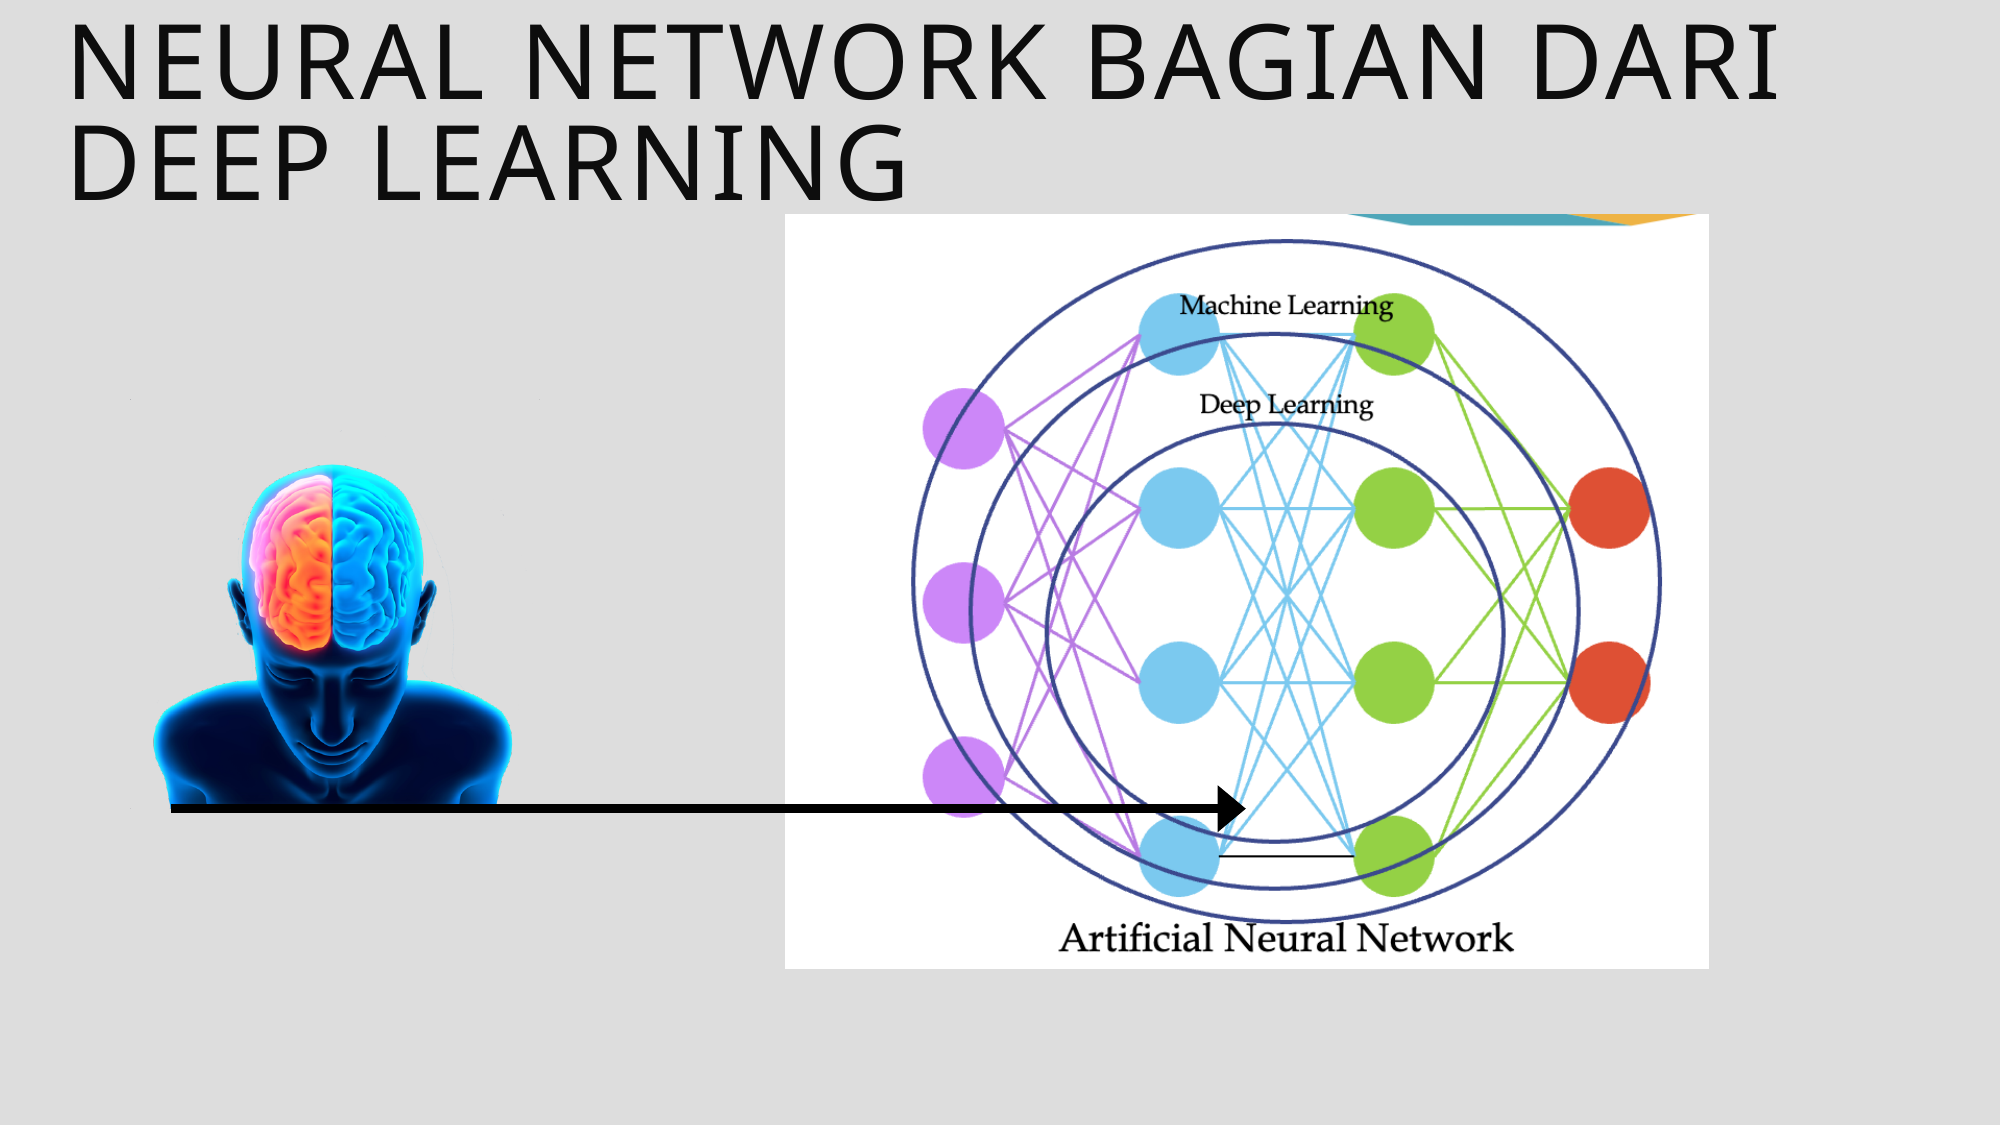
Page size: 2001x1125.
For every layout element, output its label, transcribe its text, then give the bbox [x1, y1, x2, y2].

picture [784, 214, 1709, 969]
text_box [130, 399, 1246, 809]
title neural network BAGIAN DARI DEEP LEARnING [50, 0, 1825, 240]
